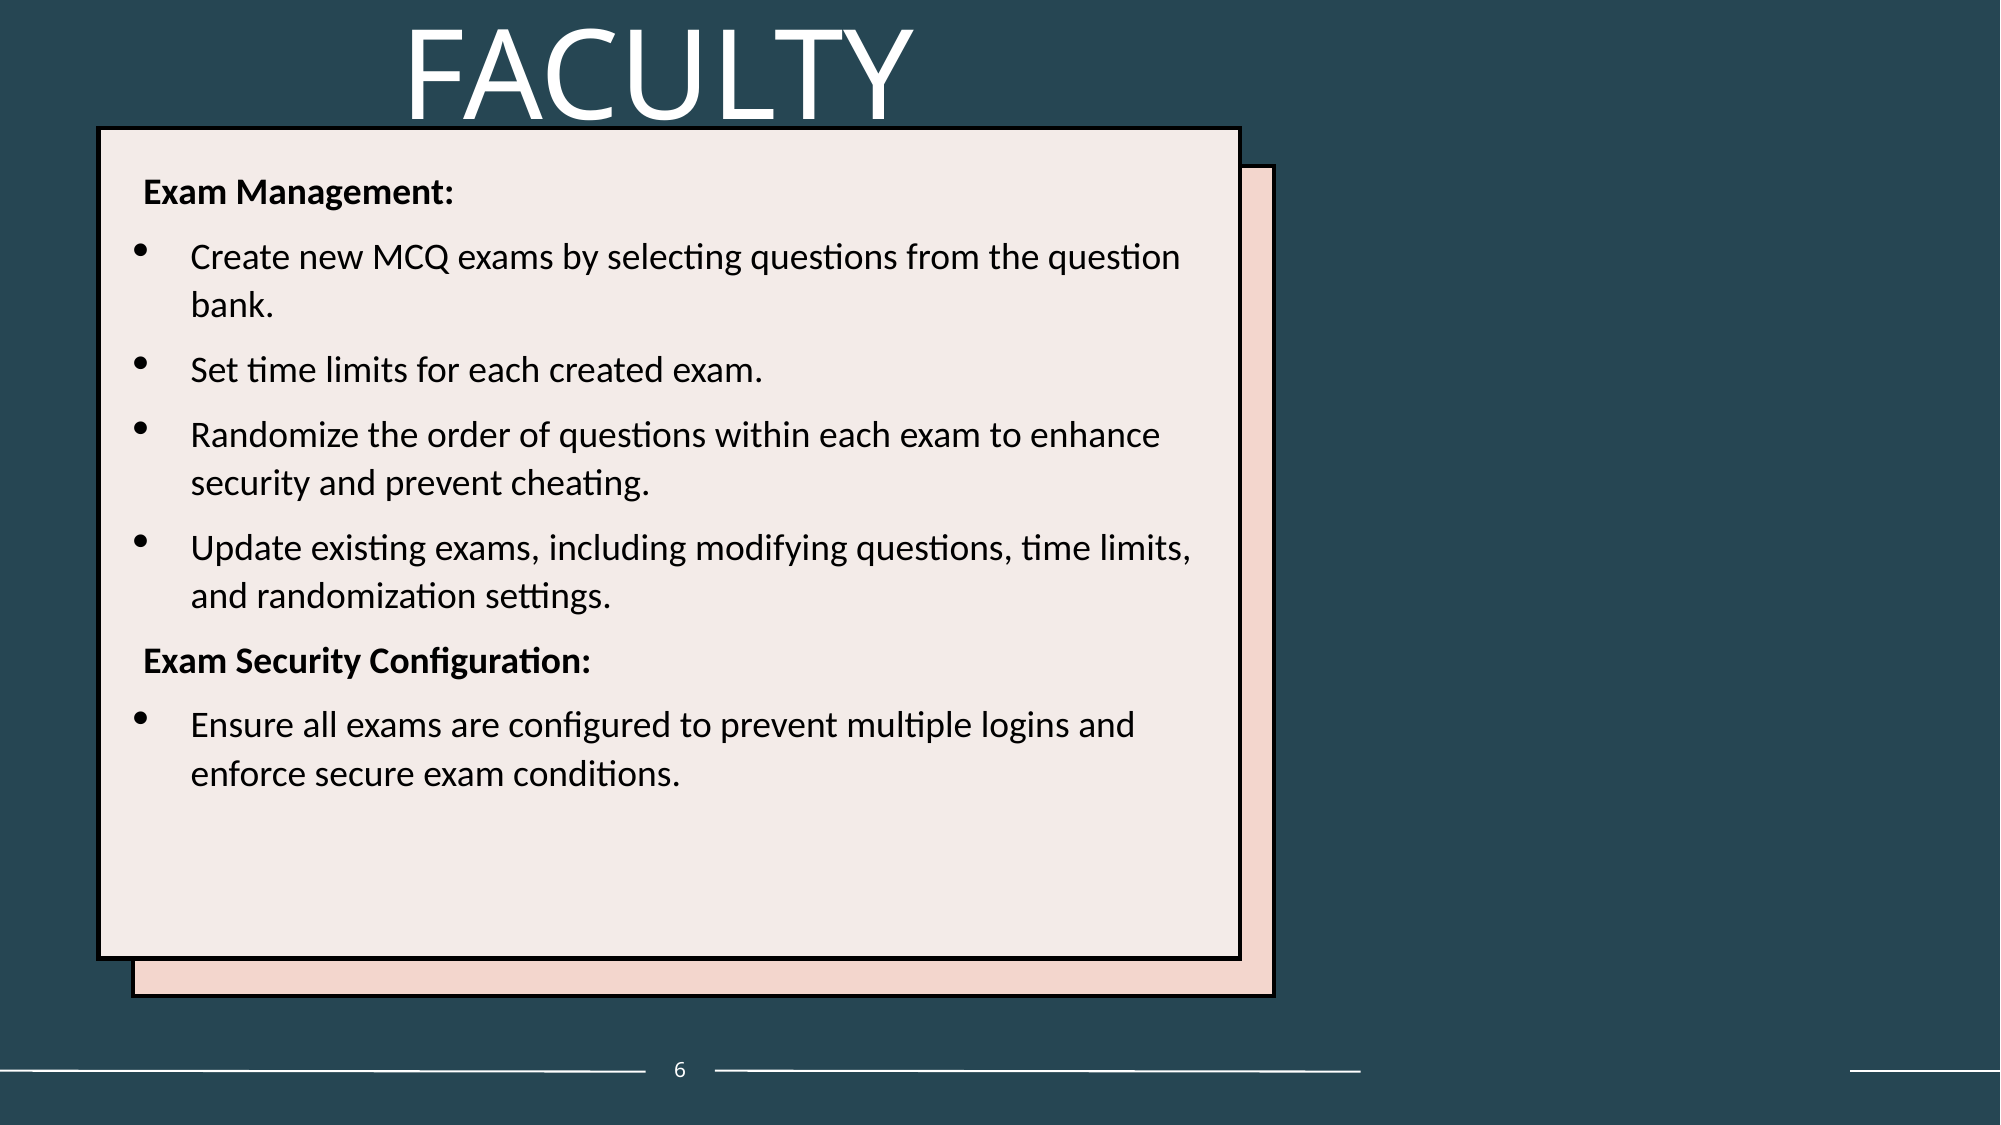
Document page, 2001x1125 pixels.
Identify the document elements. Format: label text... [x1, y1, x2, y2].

list Exam Management: Create new MCQ exams by selecting questions from the question bank. Set time limits for each created exam. Randomize the order of questions within each exam to enhance security and prevent cheating. Update existing exams, including modifying questions, time limits, and randomization settings. Exam Security Configuration: Ensure all exams are configured to prevent multiple logins and enforce secure exam conditions. [119, 156, 1239, 507]
title FACULTY [385, 4, 944, 102]
slide_number 6 [650, 1050, 710, 1091]
